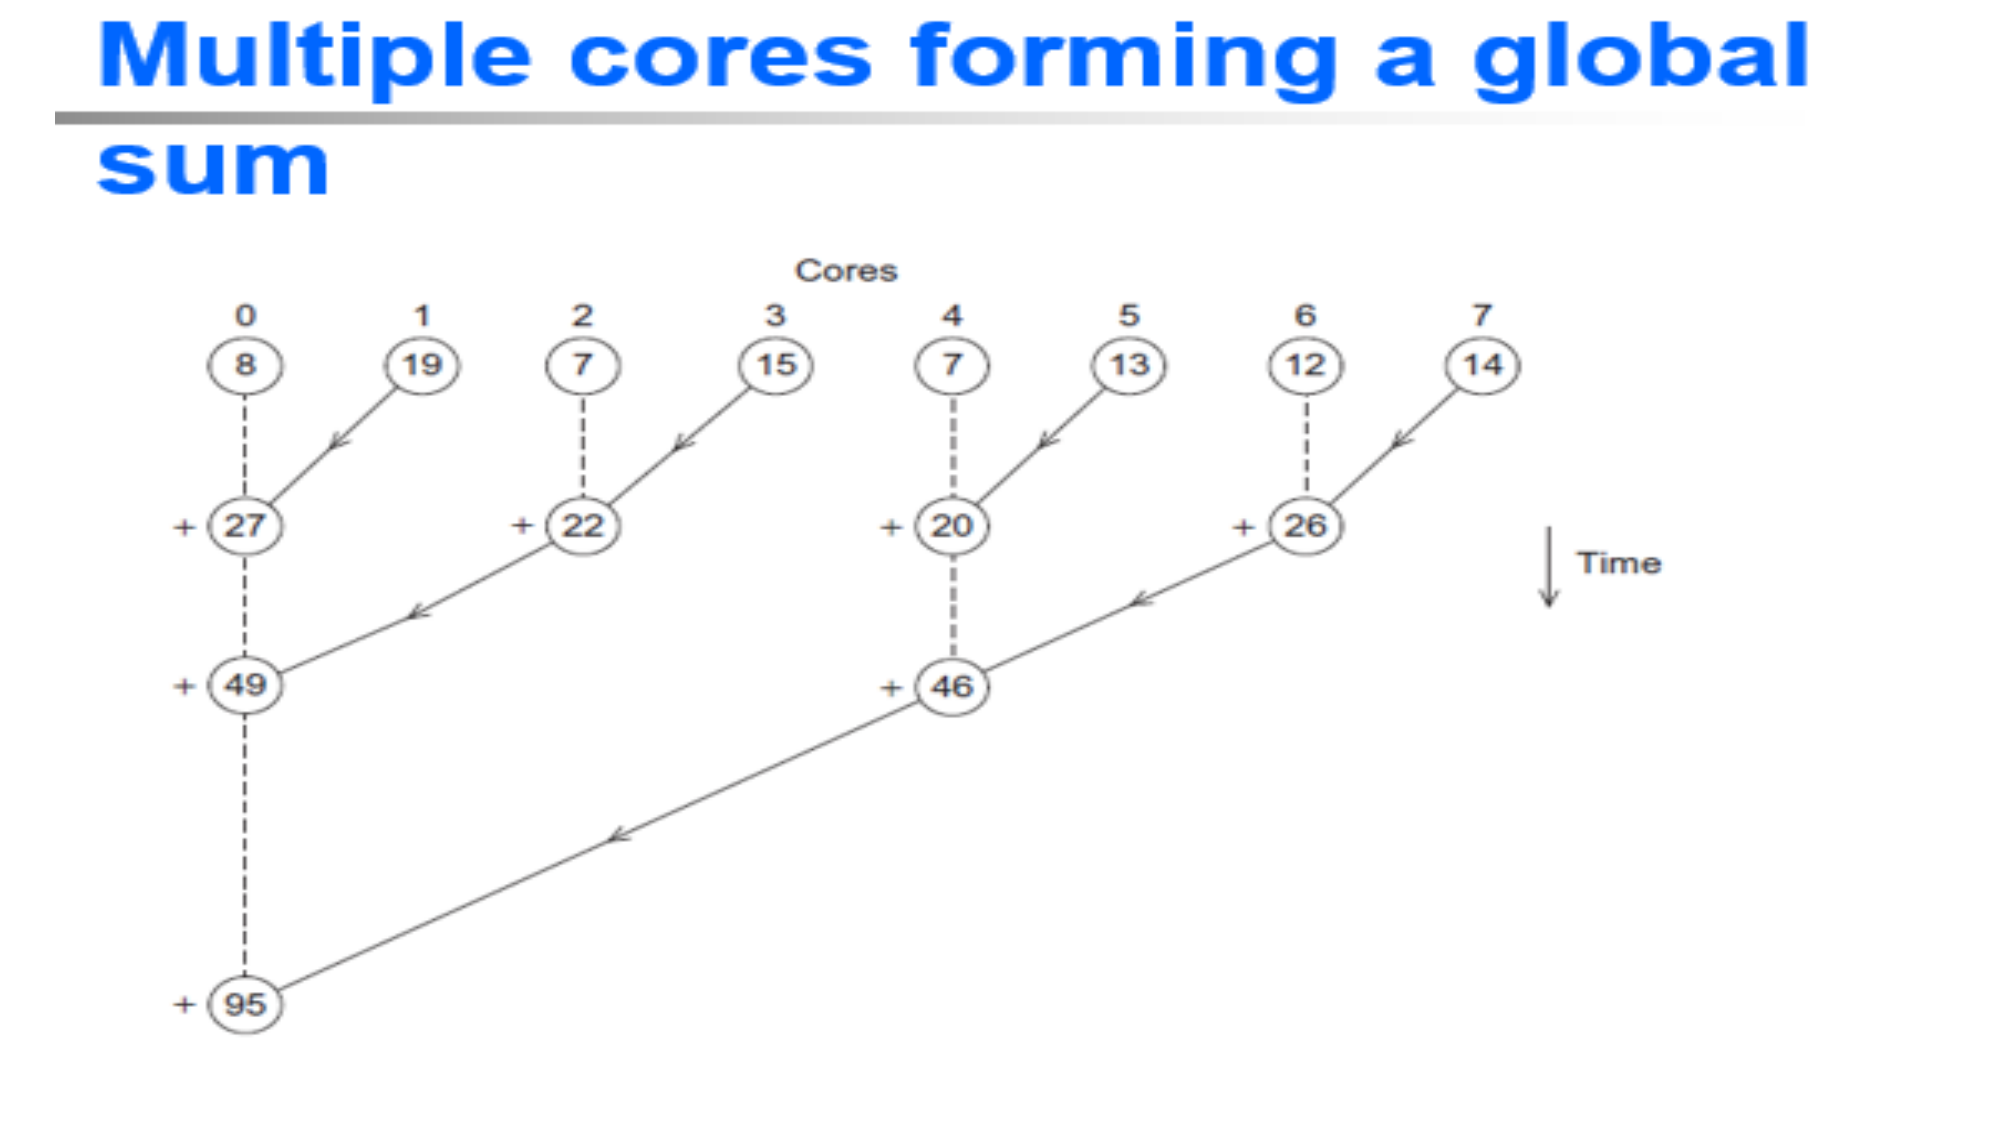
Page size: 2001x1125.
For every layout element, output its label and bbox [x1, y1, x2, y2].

picture [55, 0, 1901, 1066]
